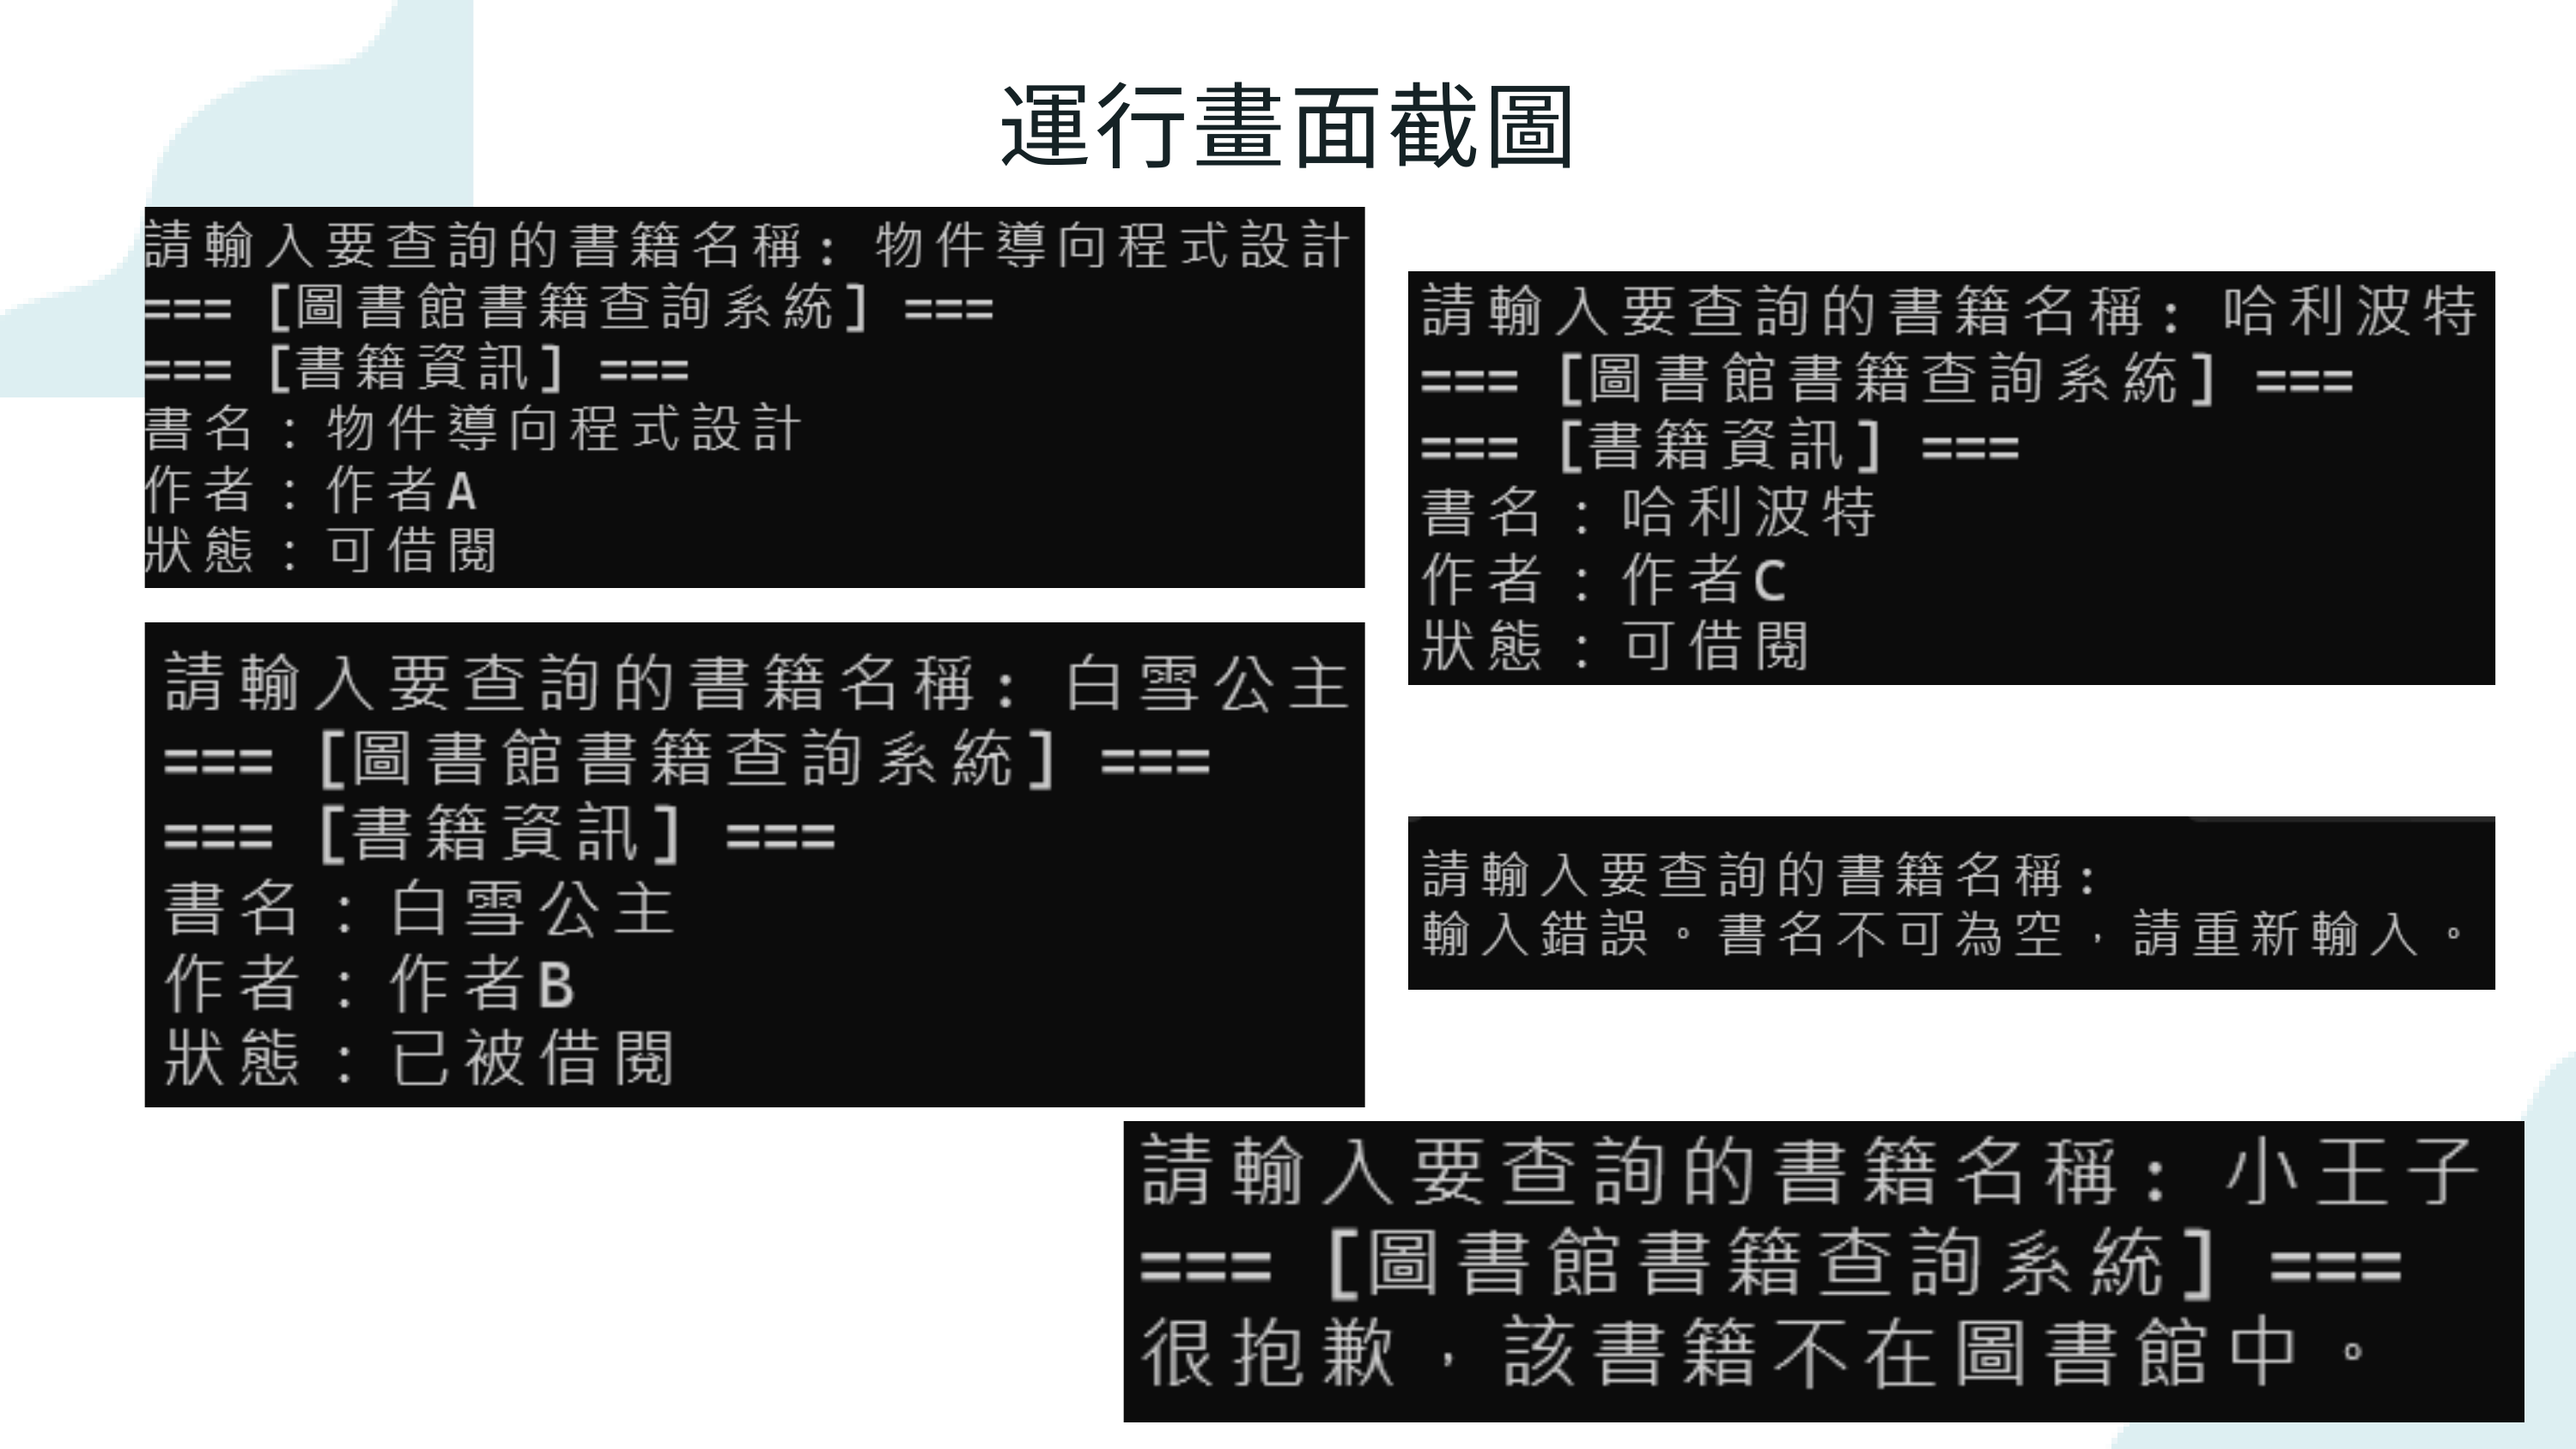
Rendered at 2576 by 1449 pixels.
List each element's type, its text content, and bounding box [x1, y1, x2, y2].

text_box [2100, 1046, 2576, 1449]
text_box [1407, 816, 2496, 990]
text_box [144, 207, 1365, 588]
text_box [1407, 271, 2496, 685]
text_box [1123, 1121, 2524, 1422]
text_box 運行畫面截圖 [526, 37, 2050, 180]
text_box [144, 622, 1365, 1107]
text_box [0, 0, 474, 397]
